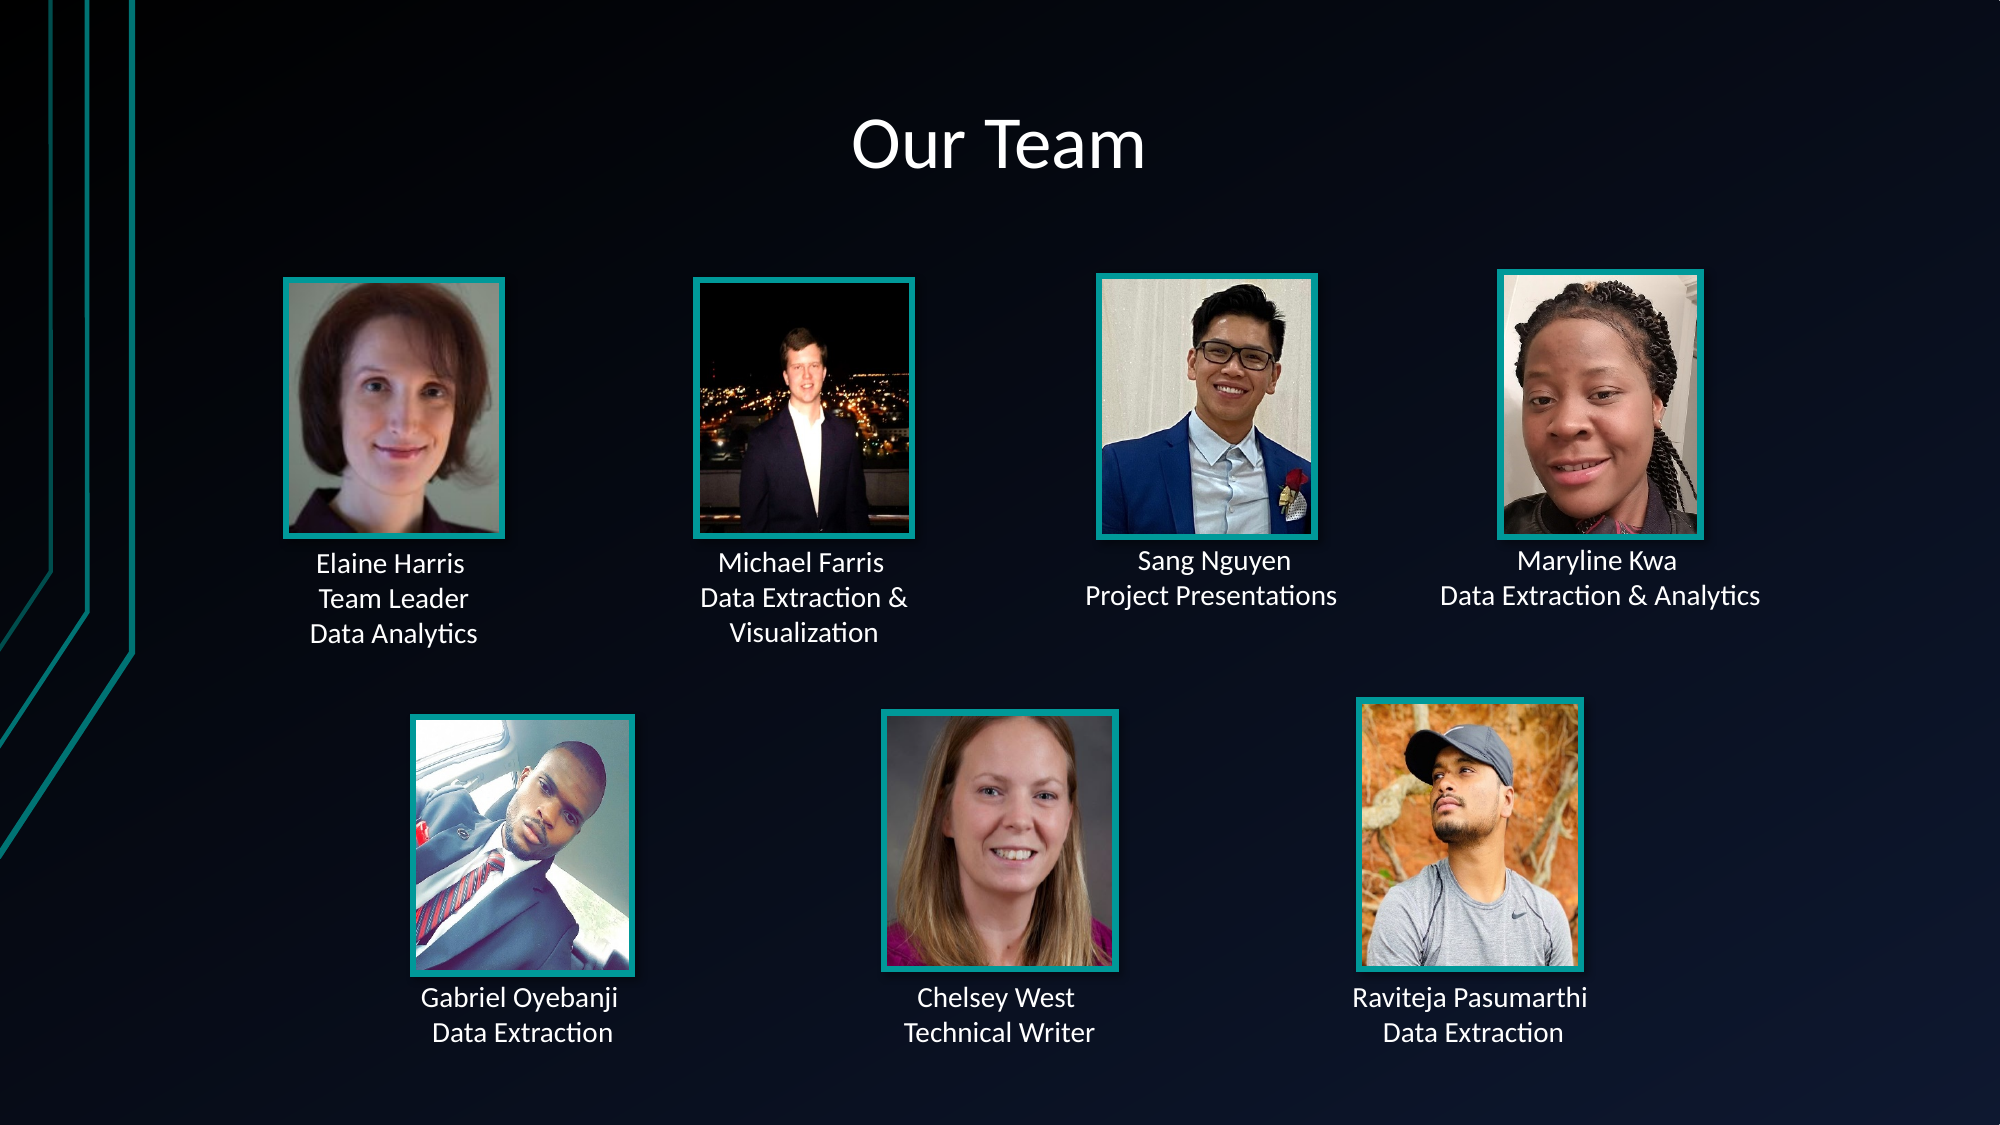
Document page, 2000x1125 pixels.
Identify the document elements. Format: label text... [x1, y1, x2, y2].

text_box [1019, 278, 1401, 621]
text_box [804, 715, 1196, 1057]
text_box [311, 720, 734, 1057]
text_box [198, 282, 590, 659]
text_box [1404, 275, 1797, 621]
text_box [1214, 703, 1726, 1057]
title Our Team [149, 43, 1850, 245]
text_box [608, 282, 1000, 658]
